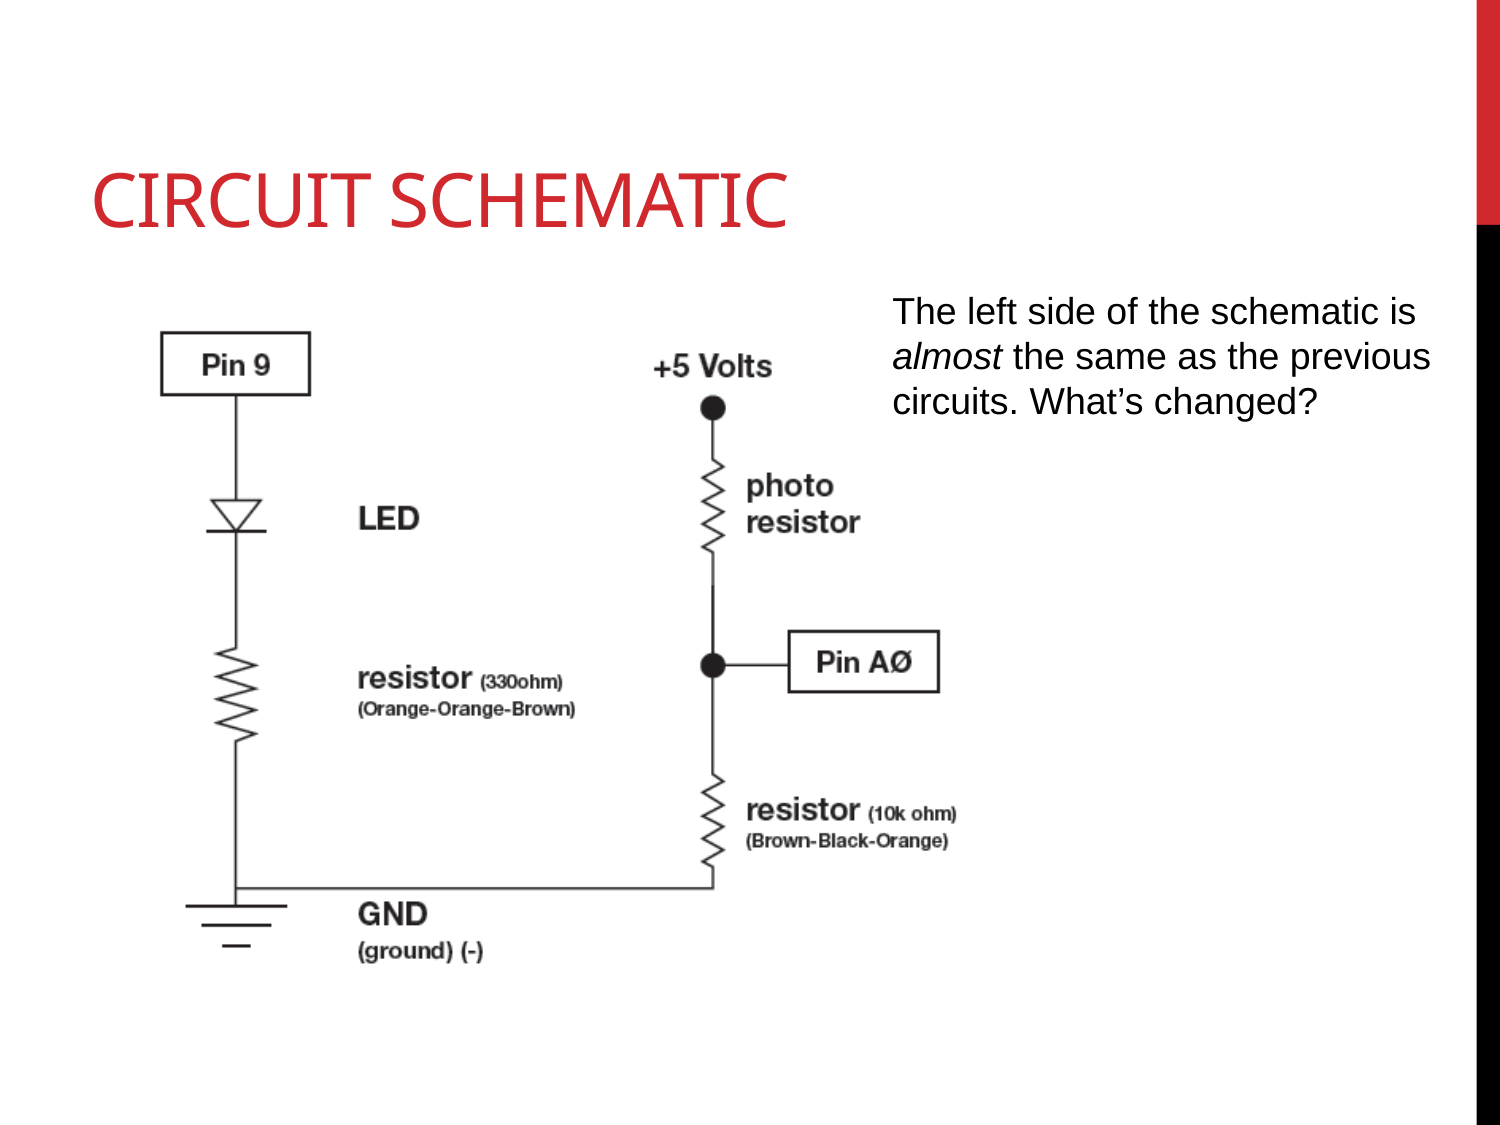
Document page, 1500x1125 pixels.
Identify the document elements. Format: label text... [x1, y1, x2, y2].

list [119, 286, 975, 1006]
text_box The left side of the schematic is almost the same as the previous circuits. What’s changed? [877, 279, 1455, 430]
title Circuit schematic [75, 25, 1025, 250]
